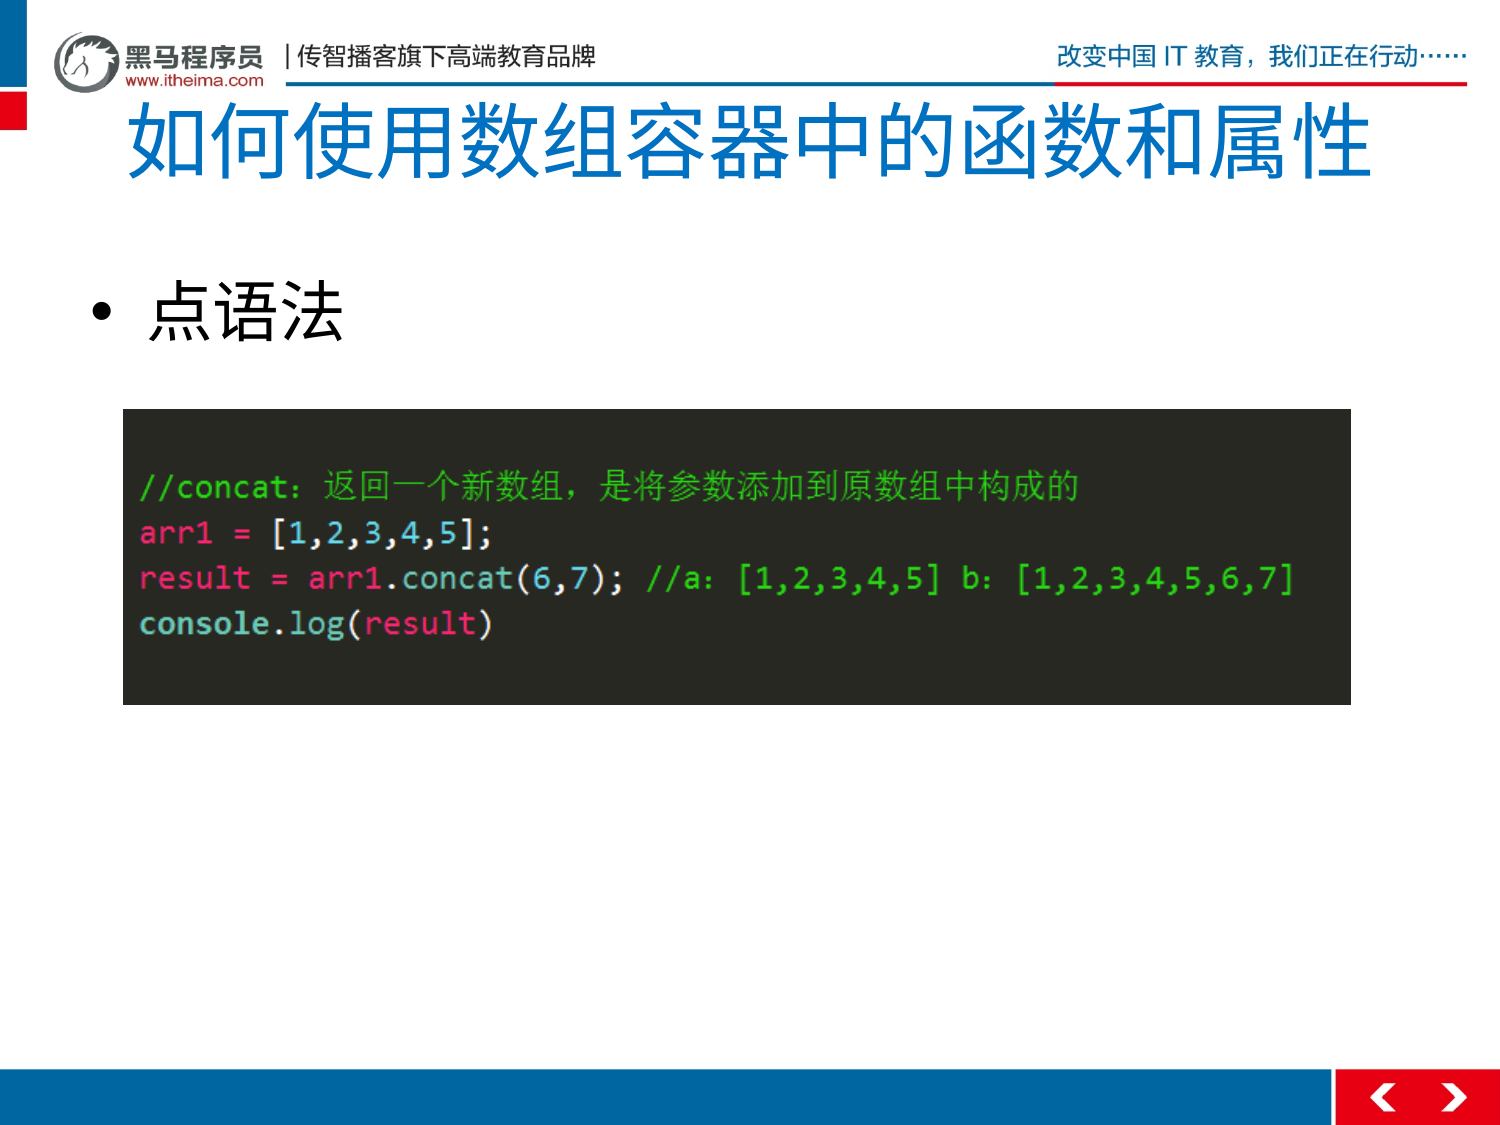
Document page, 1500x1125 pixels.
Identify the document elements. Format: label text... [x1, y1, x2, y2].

picture [0, 0, 1500, 1125]
title 如何使用数组容器中的函数和属性 [75, 45, 1425, 233]
list 点语法 [75, 262, 1425, 1005]
slide_number [75, 1042, 425, 1103]
